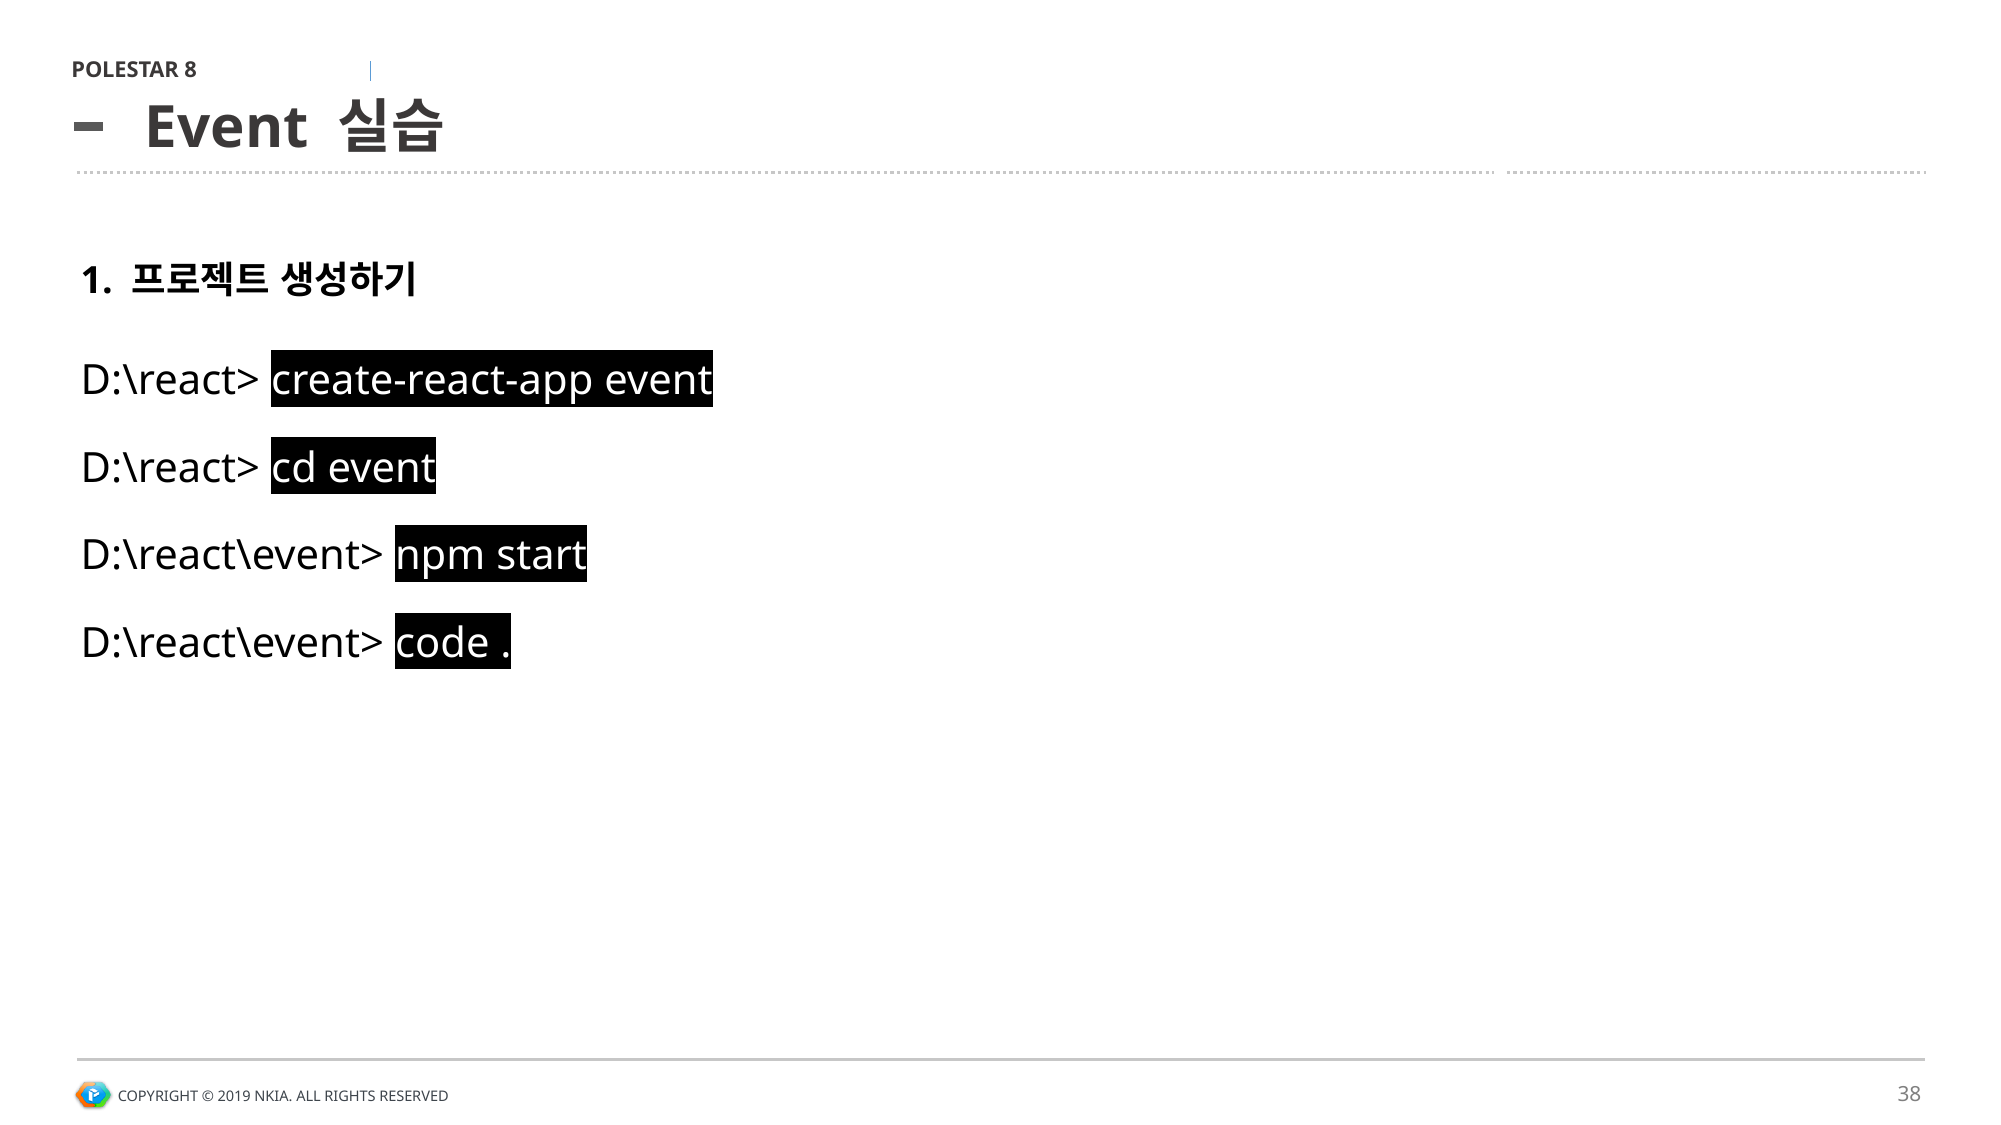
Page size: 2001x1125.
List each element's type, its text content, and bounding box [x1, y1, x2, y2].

picture [67, 1079, 118, 1111]
title Event 실습 [130, 89, 1597, 165]
text_box 1. 프로젝트 생성하기 [65, 248, 827, 309]
text_box D:\react> create-react-app event D:\react> cd event D:\react\event> npm start D:\react\event> code . [65, 320, 1066, 673]
